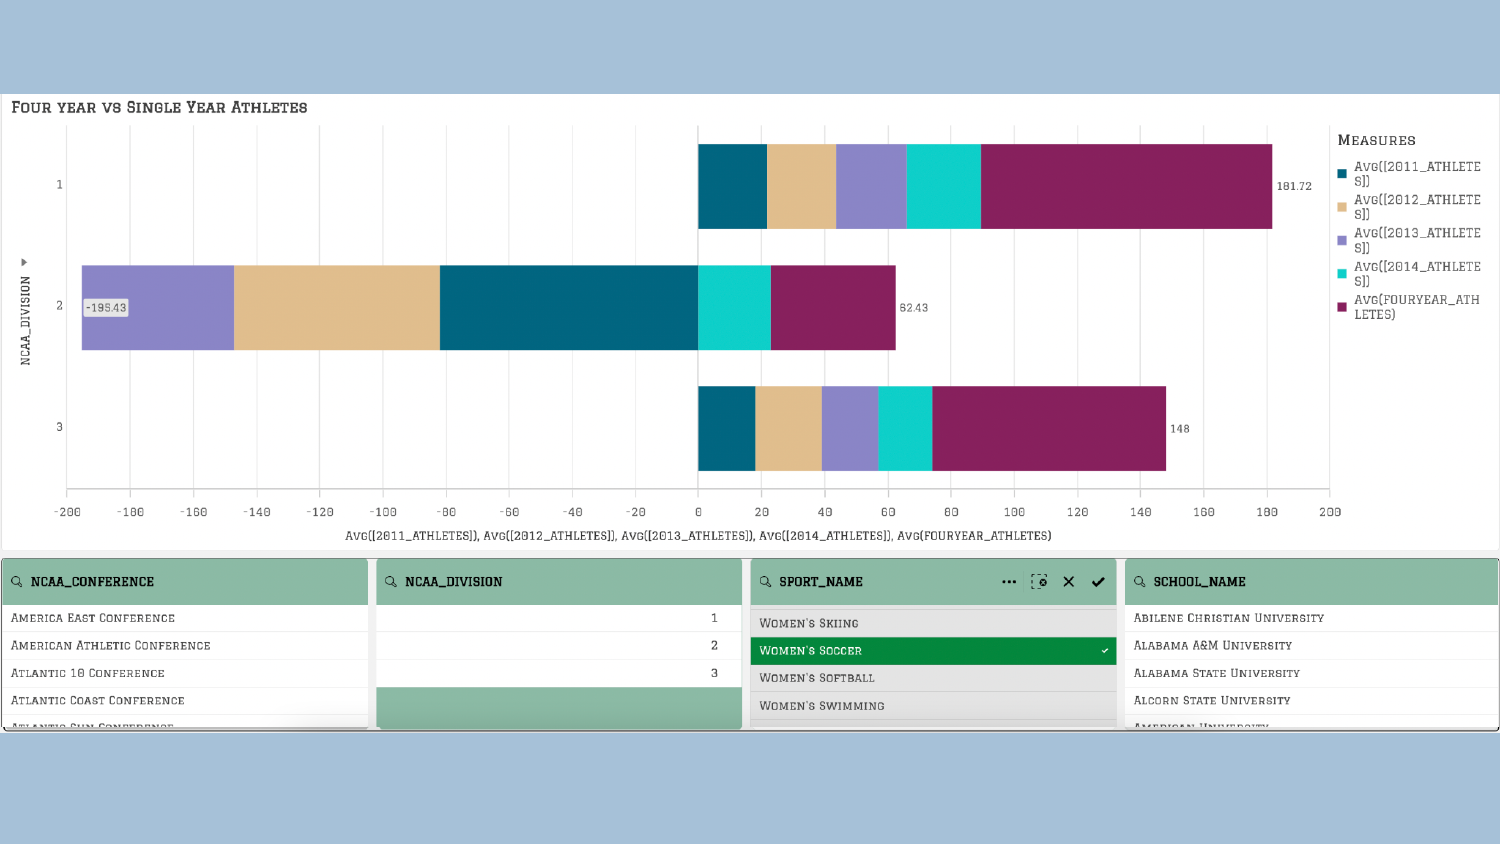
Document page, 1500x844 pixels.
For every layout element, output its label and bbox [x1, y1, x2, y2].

picture [0, 94, 1500, 734]
